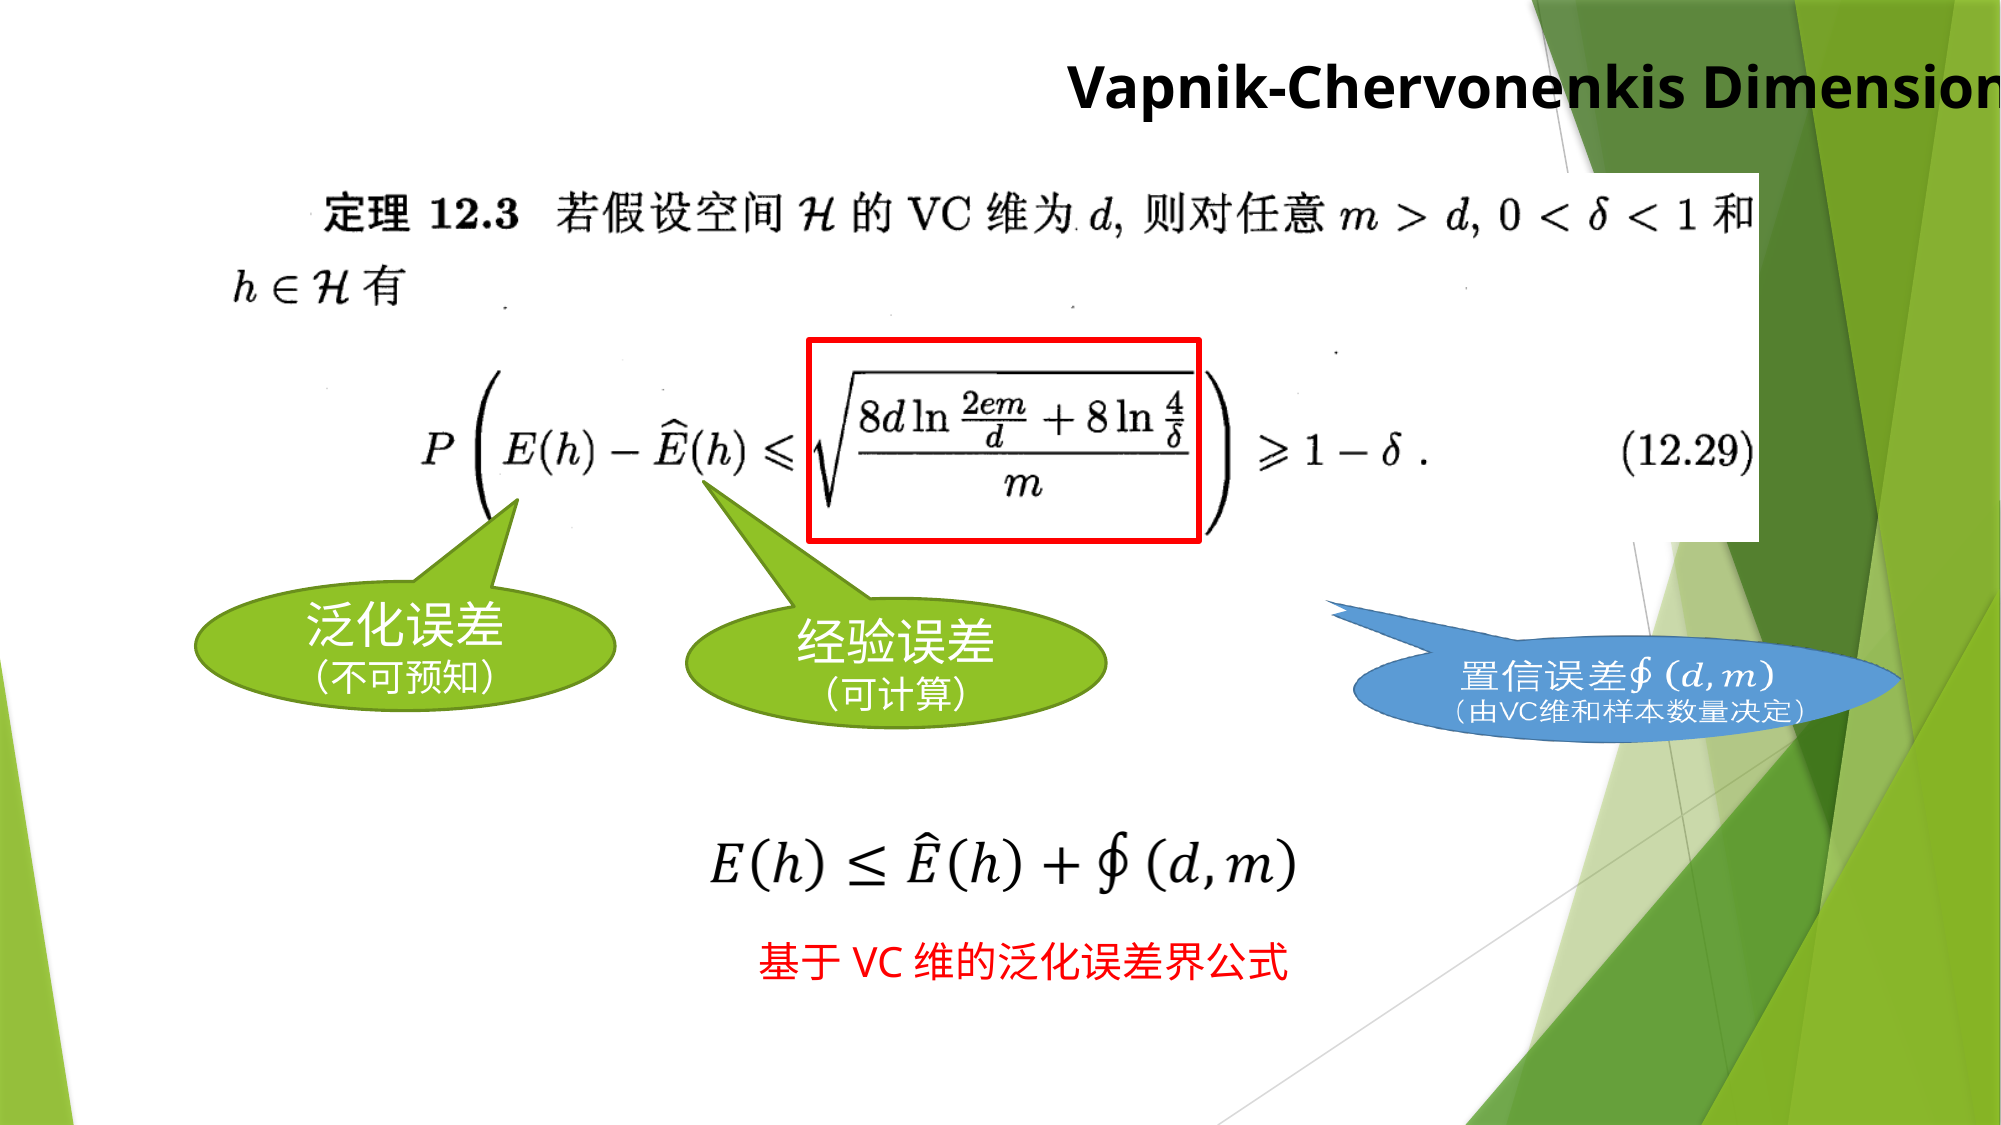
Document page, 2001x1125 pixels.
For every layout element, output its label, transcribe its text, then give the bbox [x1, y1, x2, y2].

text_box 泛化误差 （不可预知） [193, 549, 617, 713]
text_box [1250, 128, 1830, 174]
text_box 基于VC维的泛化误差界公式 [744, 928, 1305, 994]
text_box [691, 824, 1317, 898]
picture [229, 173, 1759, 542]
text_box [1217, 549, 1907, 744]
text_box Vapnik-Chervonenkis Dimension [1052, 42, 2000, 128]
text_box 经验误差 （可计算） [685, 549, 1108, 730]
